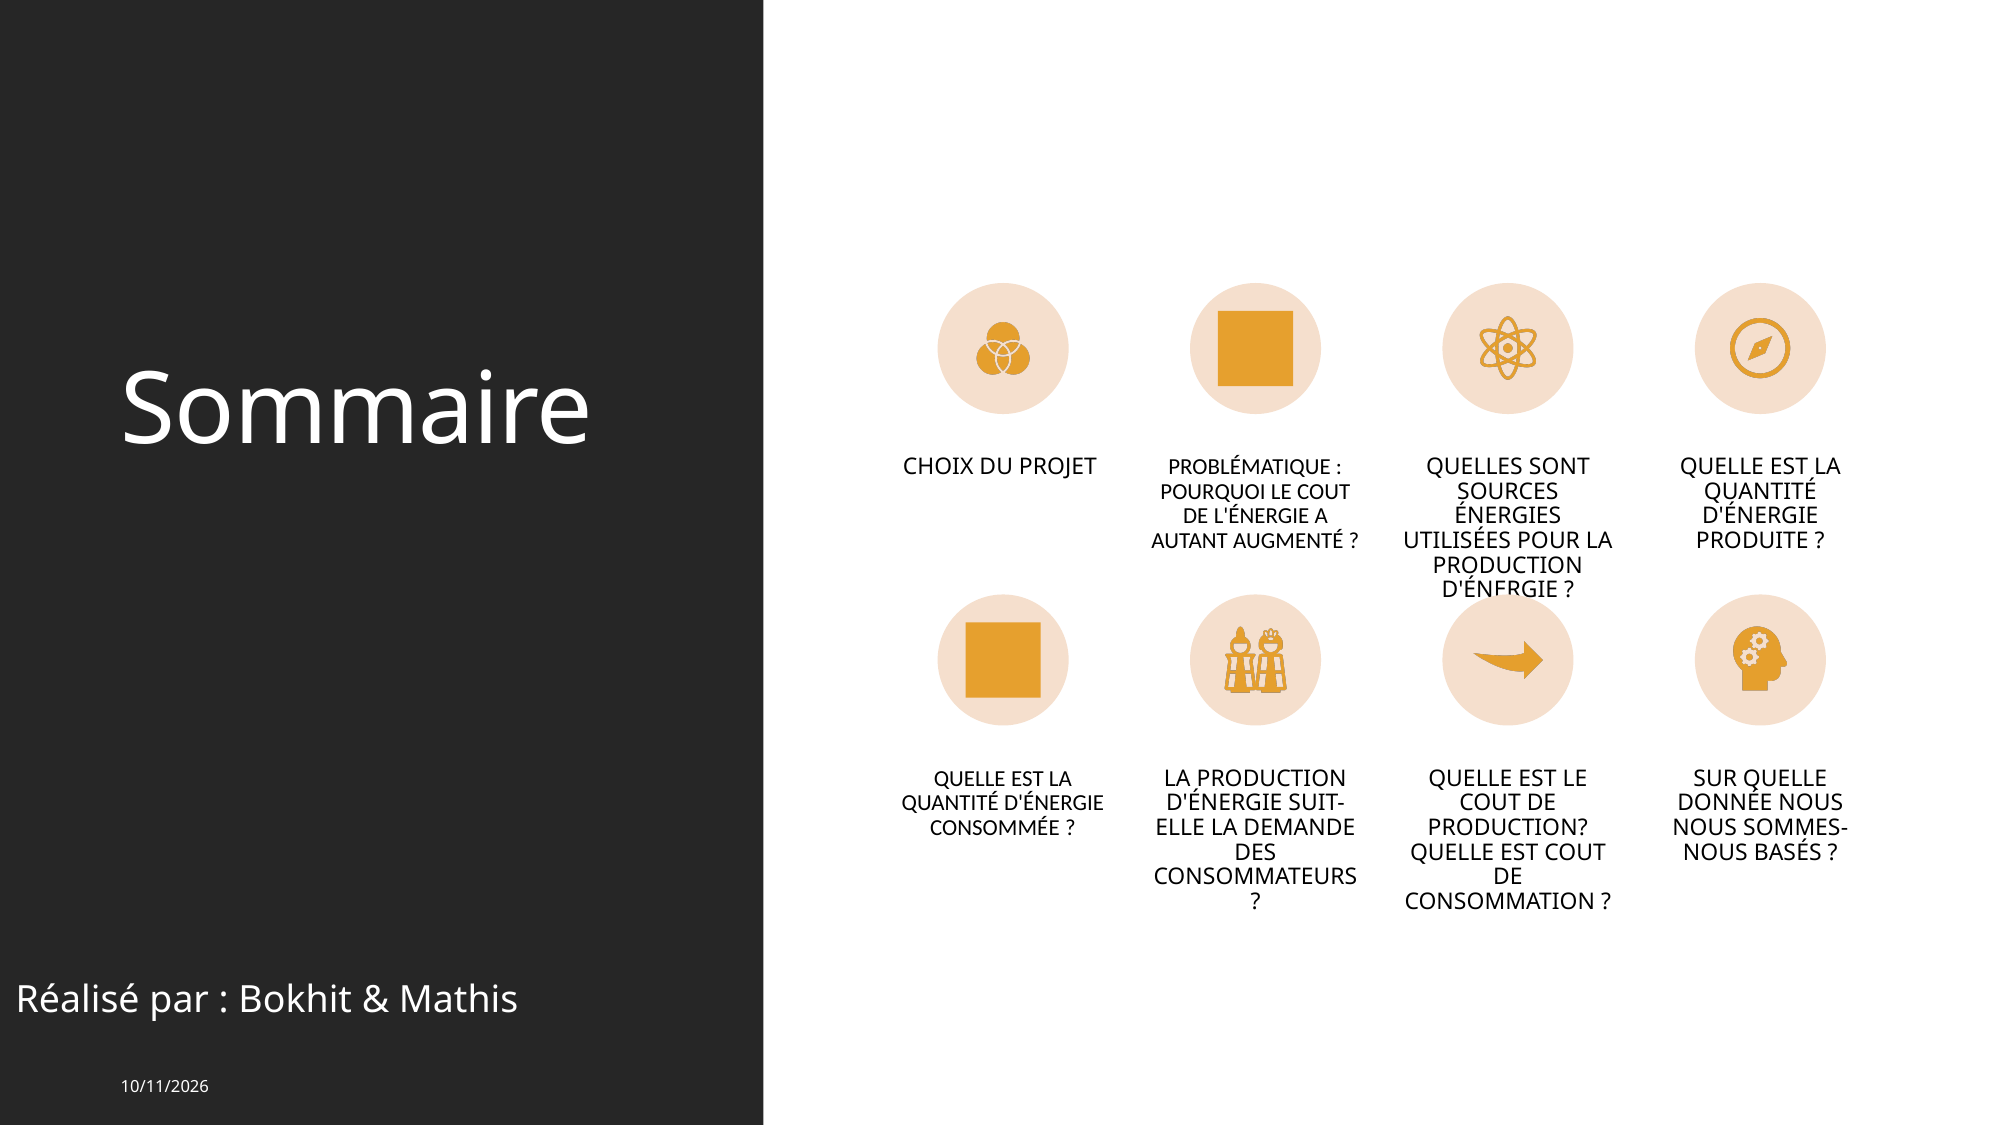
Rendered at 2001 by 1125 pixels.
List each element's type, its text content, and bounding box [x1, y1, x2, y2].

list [894, 132, 1869, 1003]
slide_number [105, 1057, 683, 1118]
list Réalisé par : Bokhit & Mathis [0, 963, 578, 1040]
title Sommaire [105, 365, 683, 473]
